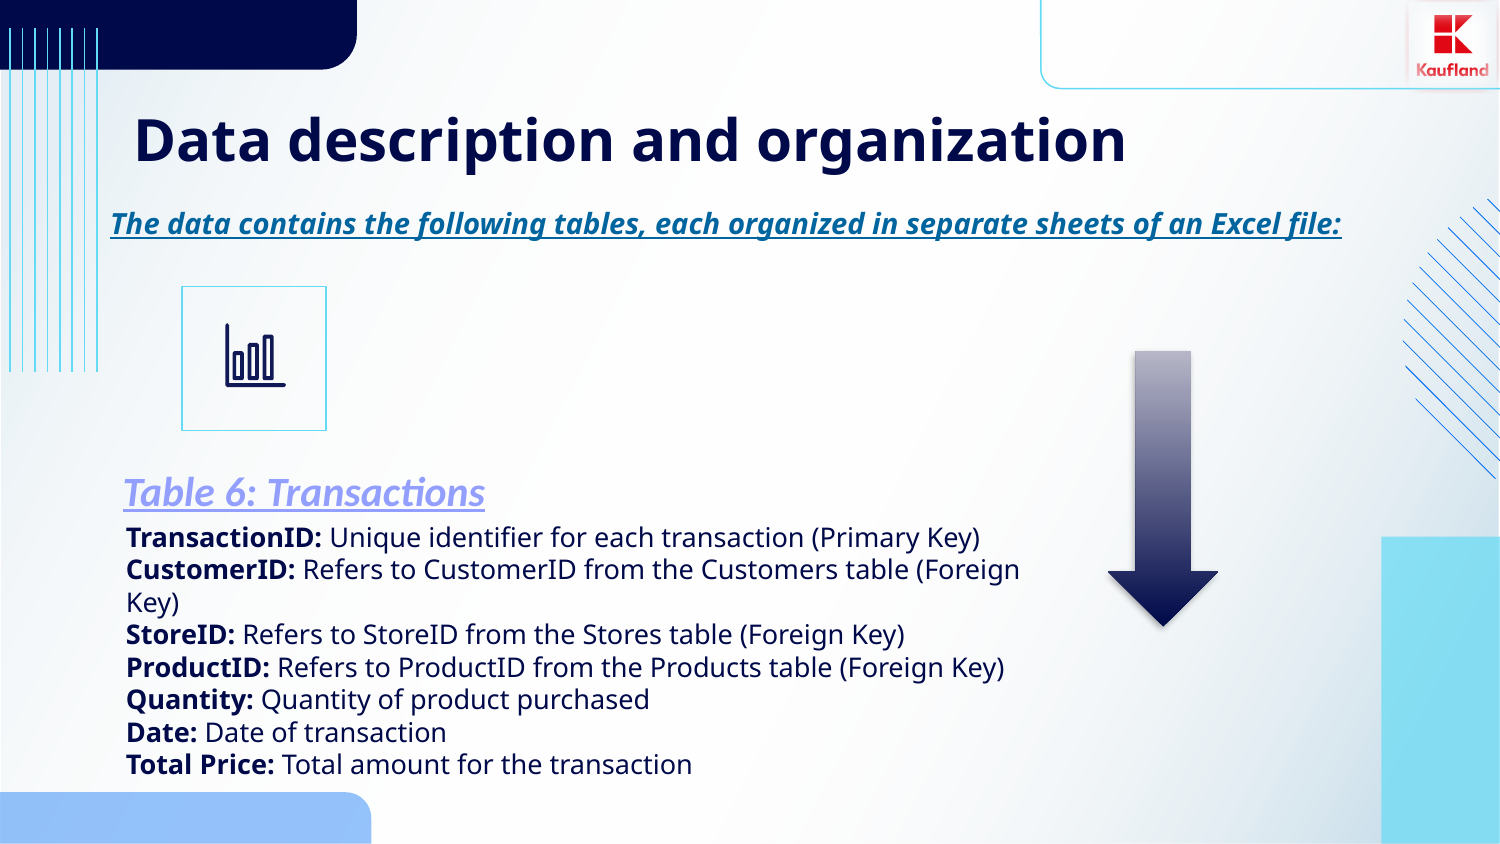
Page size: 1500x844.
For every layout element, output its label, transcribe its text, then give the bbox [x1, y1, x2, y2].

text_box [1108, 351, 1219, 627]
subtitle Table 6: Transactions [82, 431, 506, 530]
text_box [182, 286, 327, 431]
subtitle TransactionID: Unique identifier for each transaction (Primary Key) CustomerID: Refers to CustomerID from the Customers table (Foreign Key) StoreID: Refers to StoreID from the Stores table (Foreign Key) ProductID: Refers to ProductID from the Products table (Foreign Key) Quantity: Quantity of product purchased Date: Date of transaction Total Price: Total amount for the transaction [82, 505, 1084, 783]
text_box The data contains the following tables, each organized in separate sheets of an Excel file: [95, 198, 1405, 249]
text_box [225, 322, 287, 388]
picture [1, 0, 1500, 844]
title Data description and organization [118, 88, 1382, 183]
